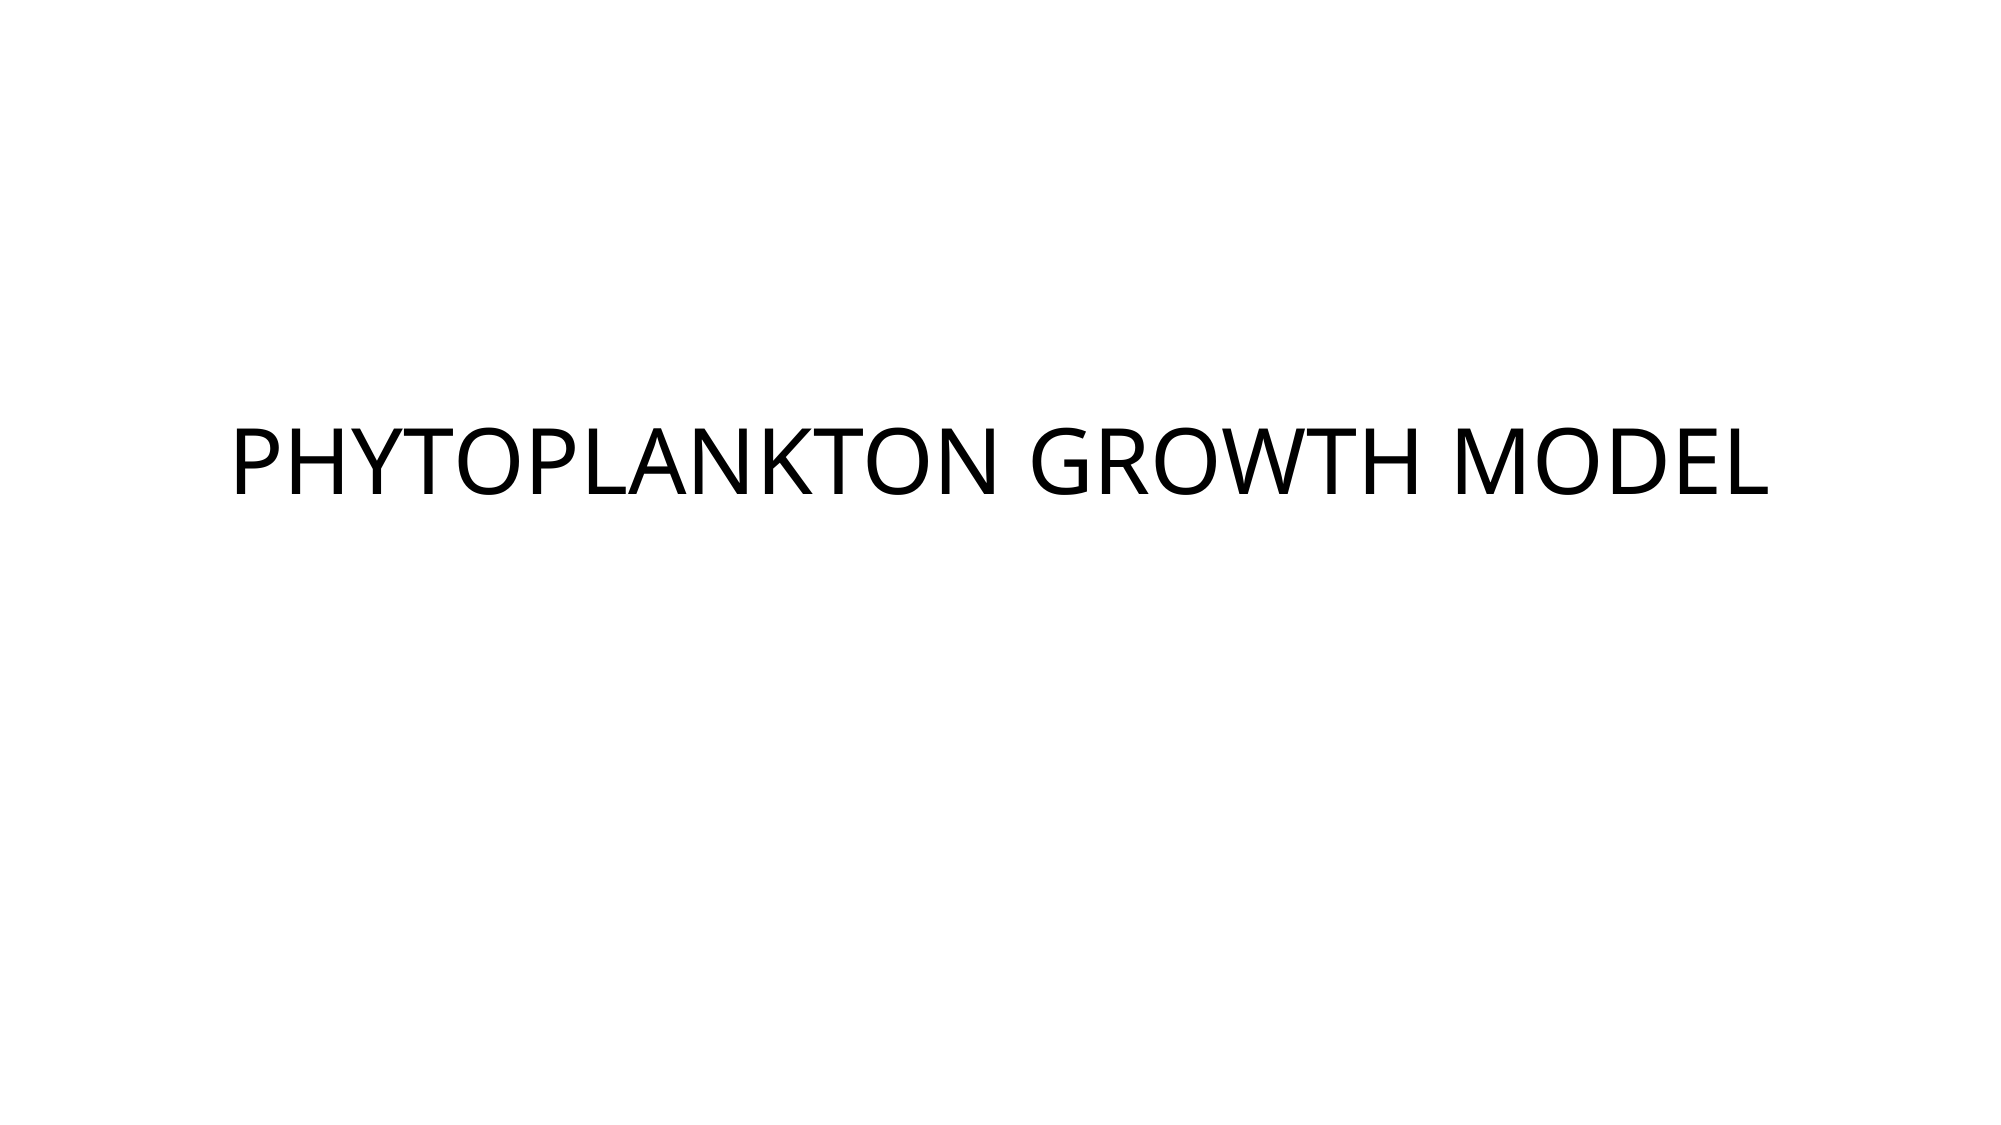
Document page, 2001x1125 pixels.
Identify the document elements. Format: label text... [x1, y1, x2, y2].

title PHYTOPLANKTON GROWTH MODEL [137, 356, 1863, 574]
